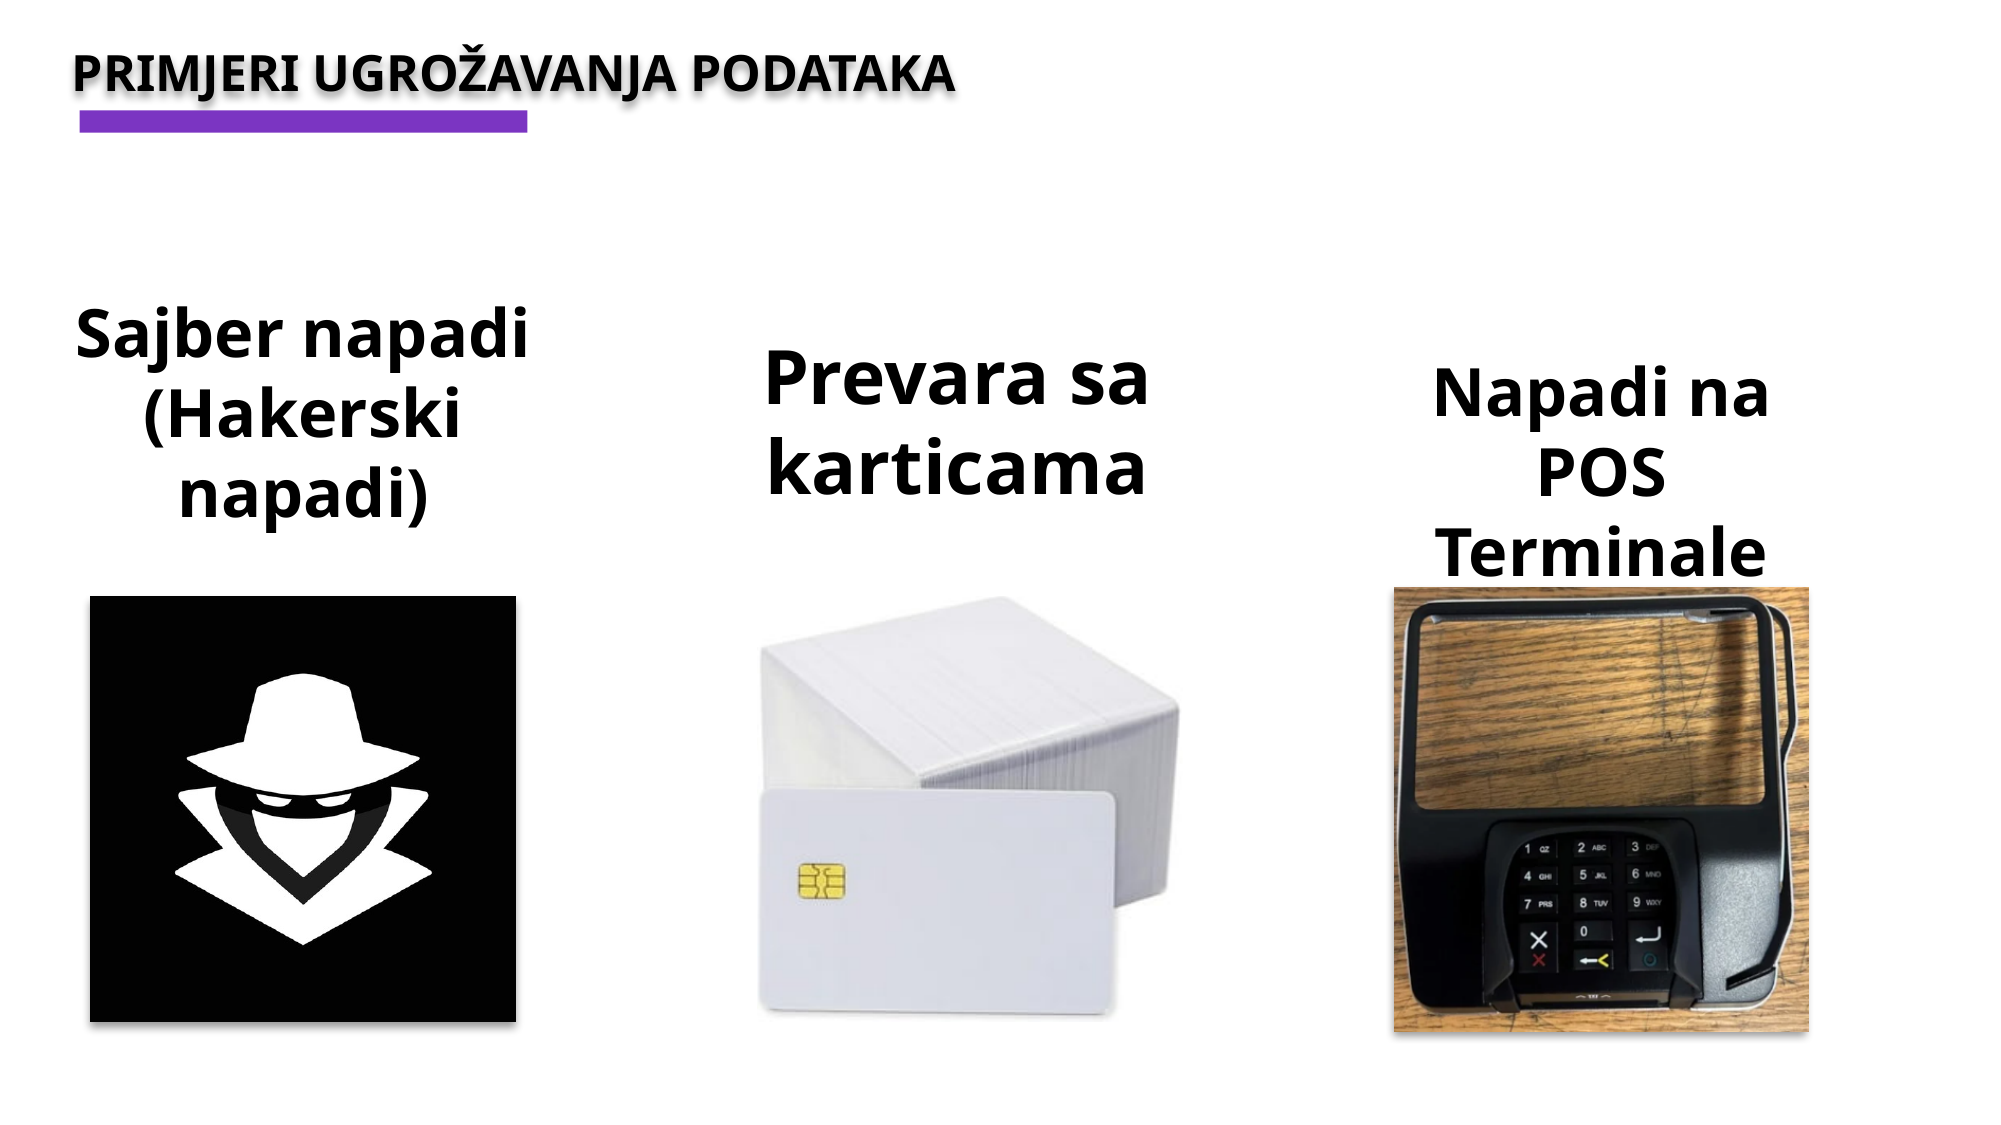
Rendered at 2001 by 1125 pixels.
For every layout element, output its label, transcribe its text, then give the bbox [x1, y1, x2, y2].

text_box PRIMJERI UGROŽAVANJA PODATAKA [56, 34, 1364, 110]
picture [757, 596, 1183, 1022]
text_box Napadi na POS Terminale [1346, 341, 1857, 597]
text_box Prevara sa karticama [701, 321, 1213, 517]
picture [1394, 587, 1809, 1032]
picture [90, 596, 516, 1022]
text_box Sajber napadi (Hakerski napadi) [47, 283, 559, 574]
text_box [79, 109, 529, 134]
